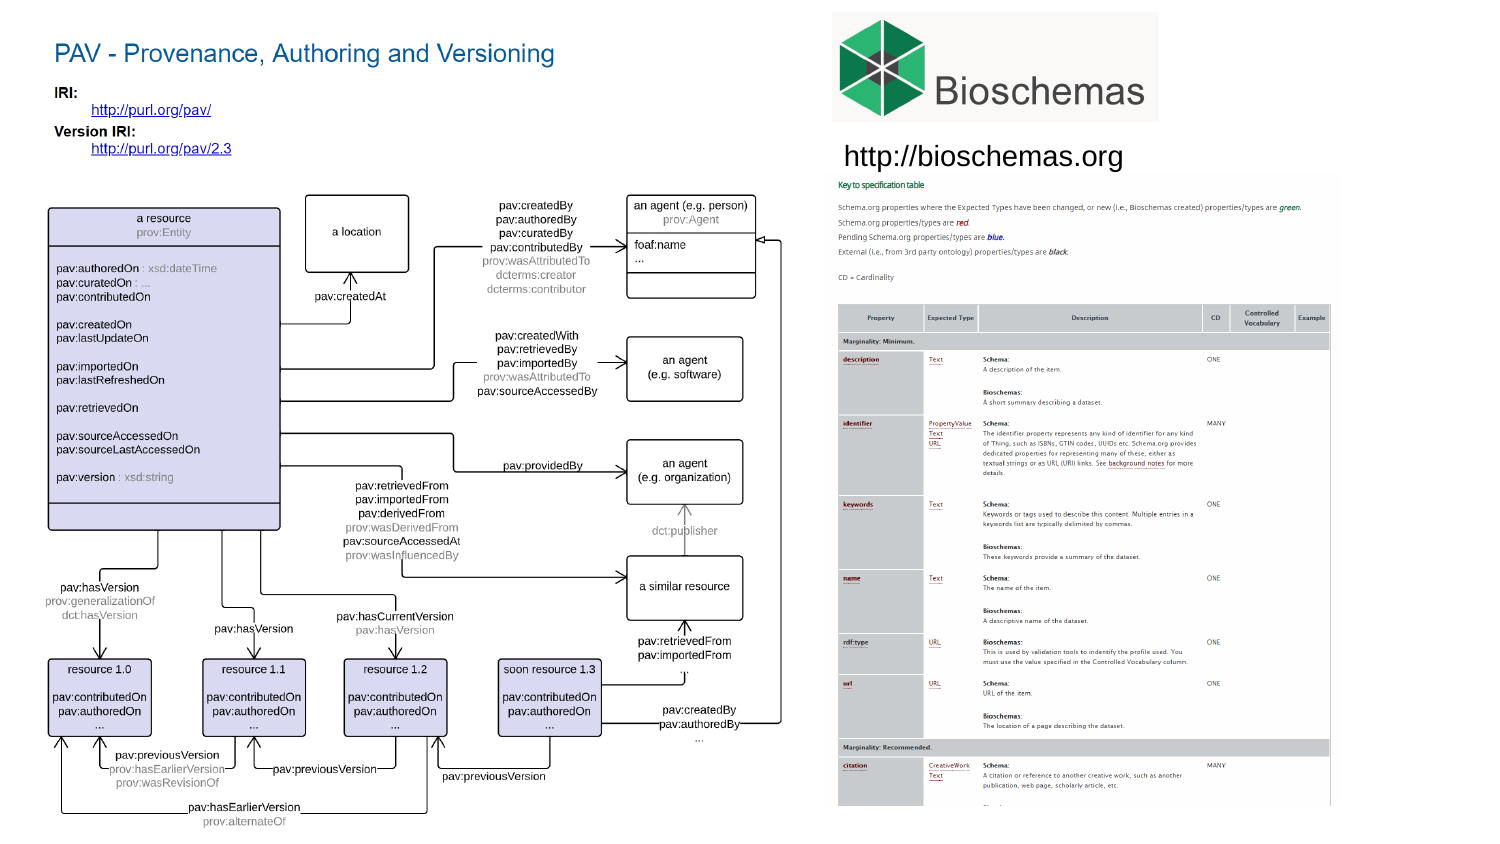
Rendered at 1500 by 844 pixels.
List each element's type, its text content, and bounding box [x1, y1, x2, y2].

picture [823, 173, 1341, 806]
text_box http://bioschemas.org [828, 122, 1215, 172]
picture [832, 12, 1159, 123]
picture [44, 28, 568, 156]
picture [30, 179, 794, 831]
